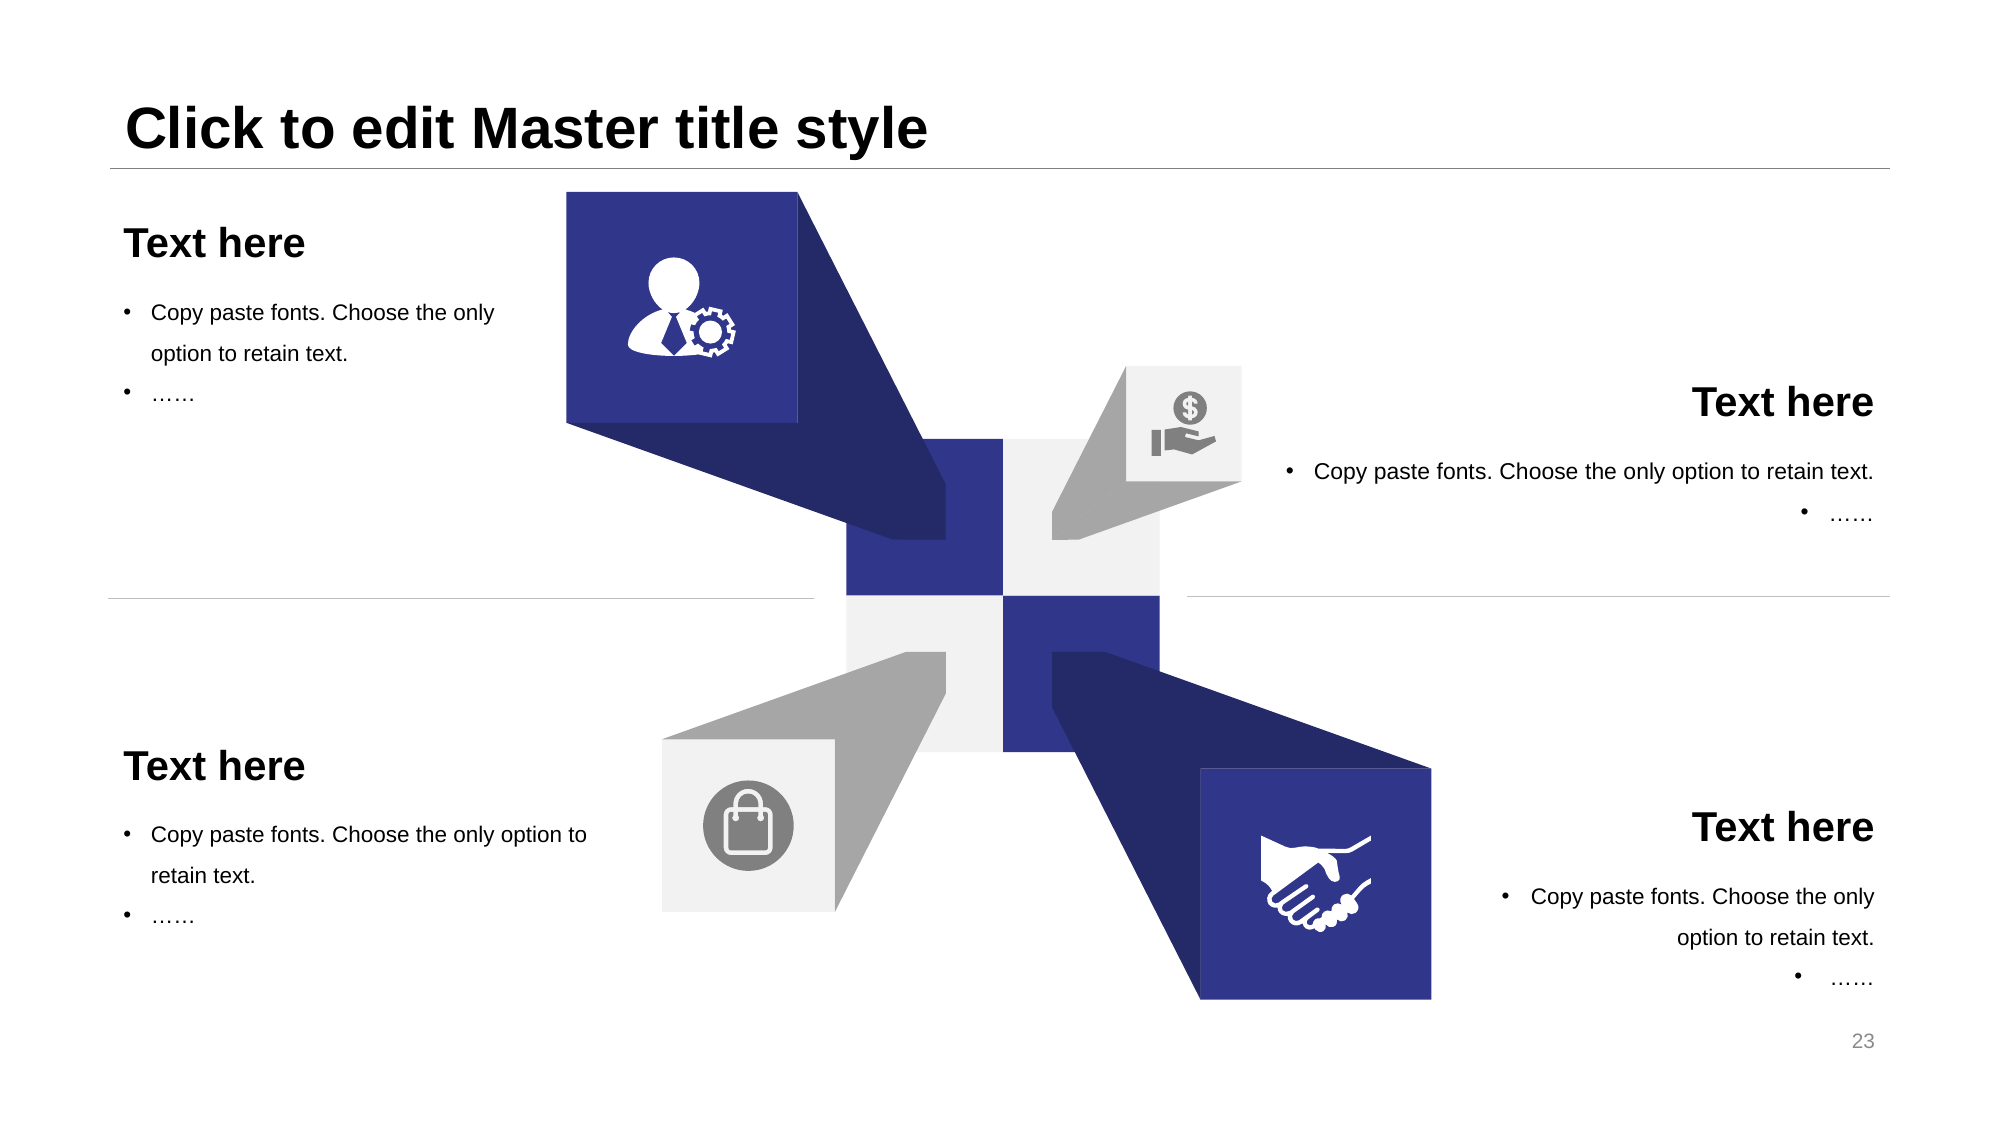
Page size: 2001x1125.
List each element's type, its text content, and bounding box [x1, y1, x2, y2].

slide_number 23 [1412, 1023, 1890, 1058]
title Click to edit Master title style [109, 0, 1890, 169]
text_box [108, 191, 1890, 1000]
